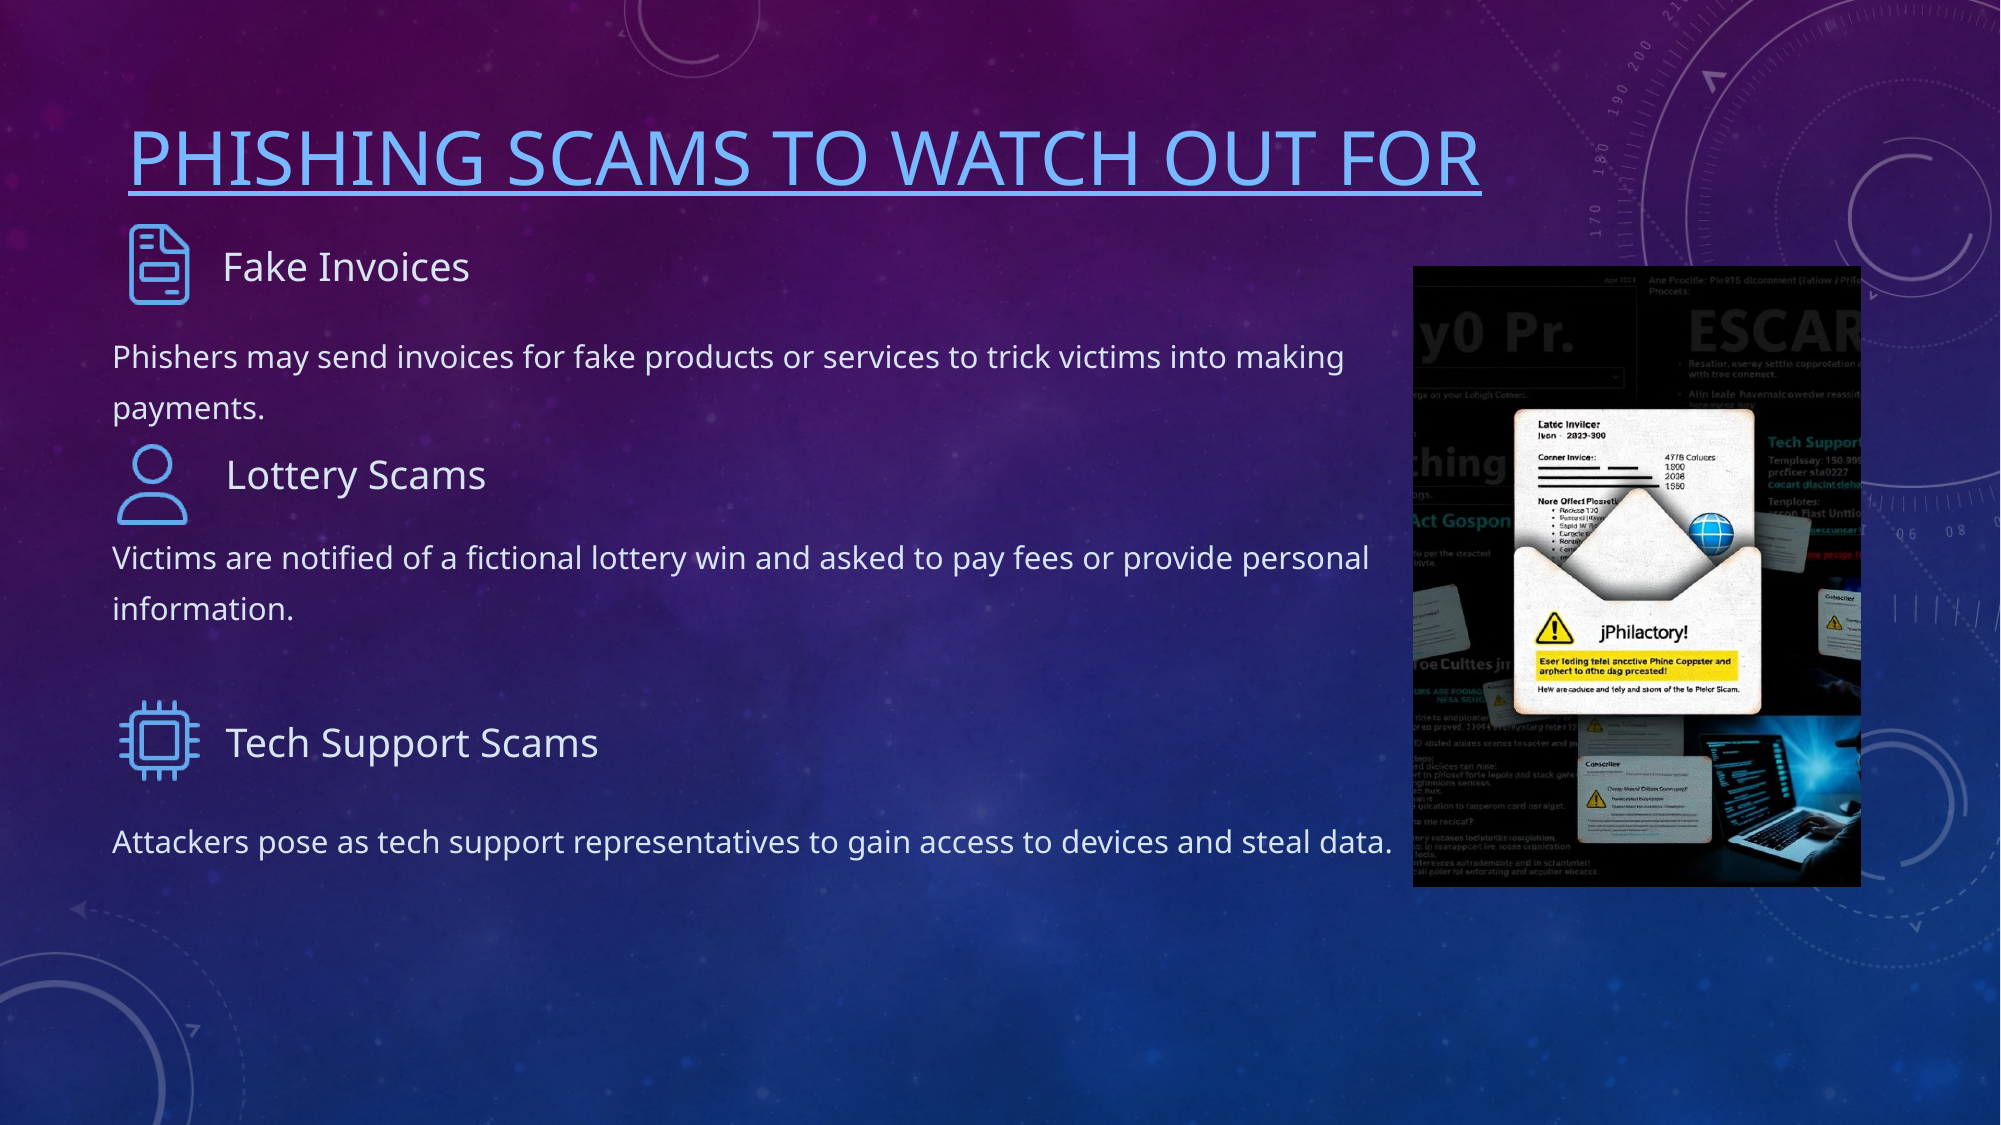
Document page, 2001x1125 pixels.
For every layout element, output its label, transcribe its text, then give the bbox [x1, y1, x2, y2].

text_box Tech Support Scams [225, 715, 627, 766]
text_box Victims are notified of a fictional lottery win and asked to pay fees or provide personal information. [112, 524, 1388, 628]
title Phishing Scams to Watch Out For [112, 99, 1775, 211]
picture [0, 0, 2001, 1125]
text_box Attackers pose as tech support representatives to gain access to devices and steal data. [112, 808, 1388, 861]
text_box Phishers may send invoices for fake products or services to trick victims into making payments. [112, 323, 1388, 426]
text_box Lottery Scams [225, 447, 627, 498]
text_box Fake Invoices [222, 239, 623, 290]
